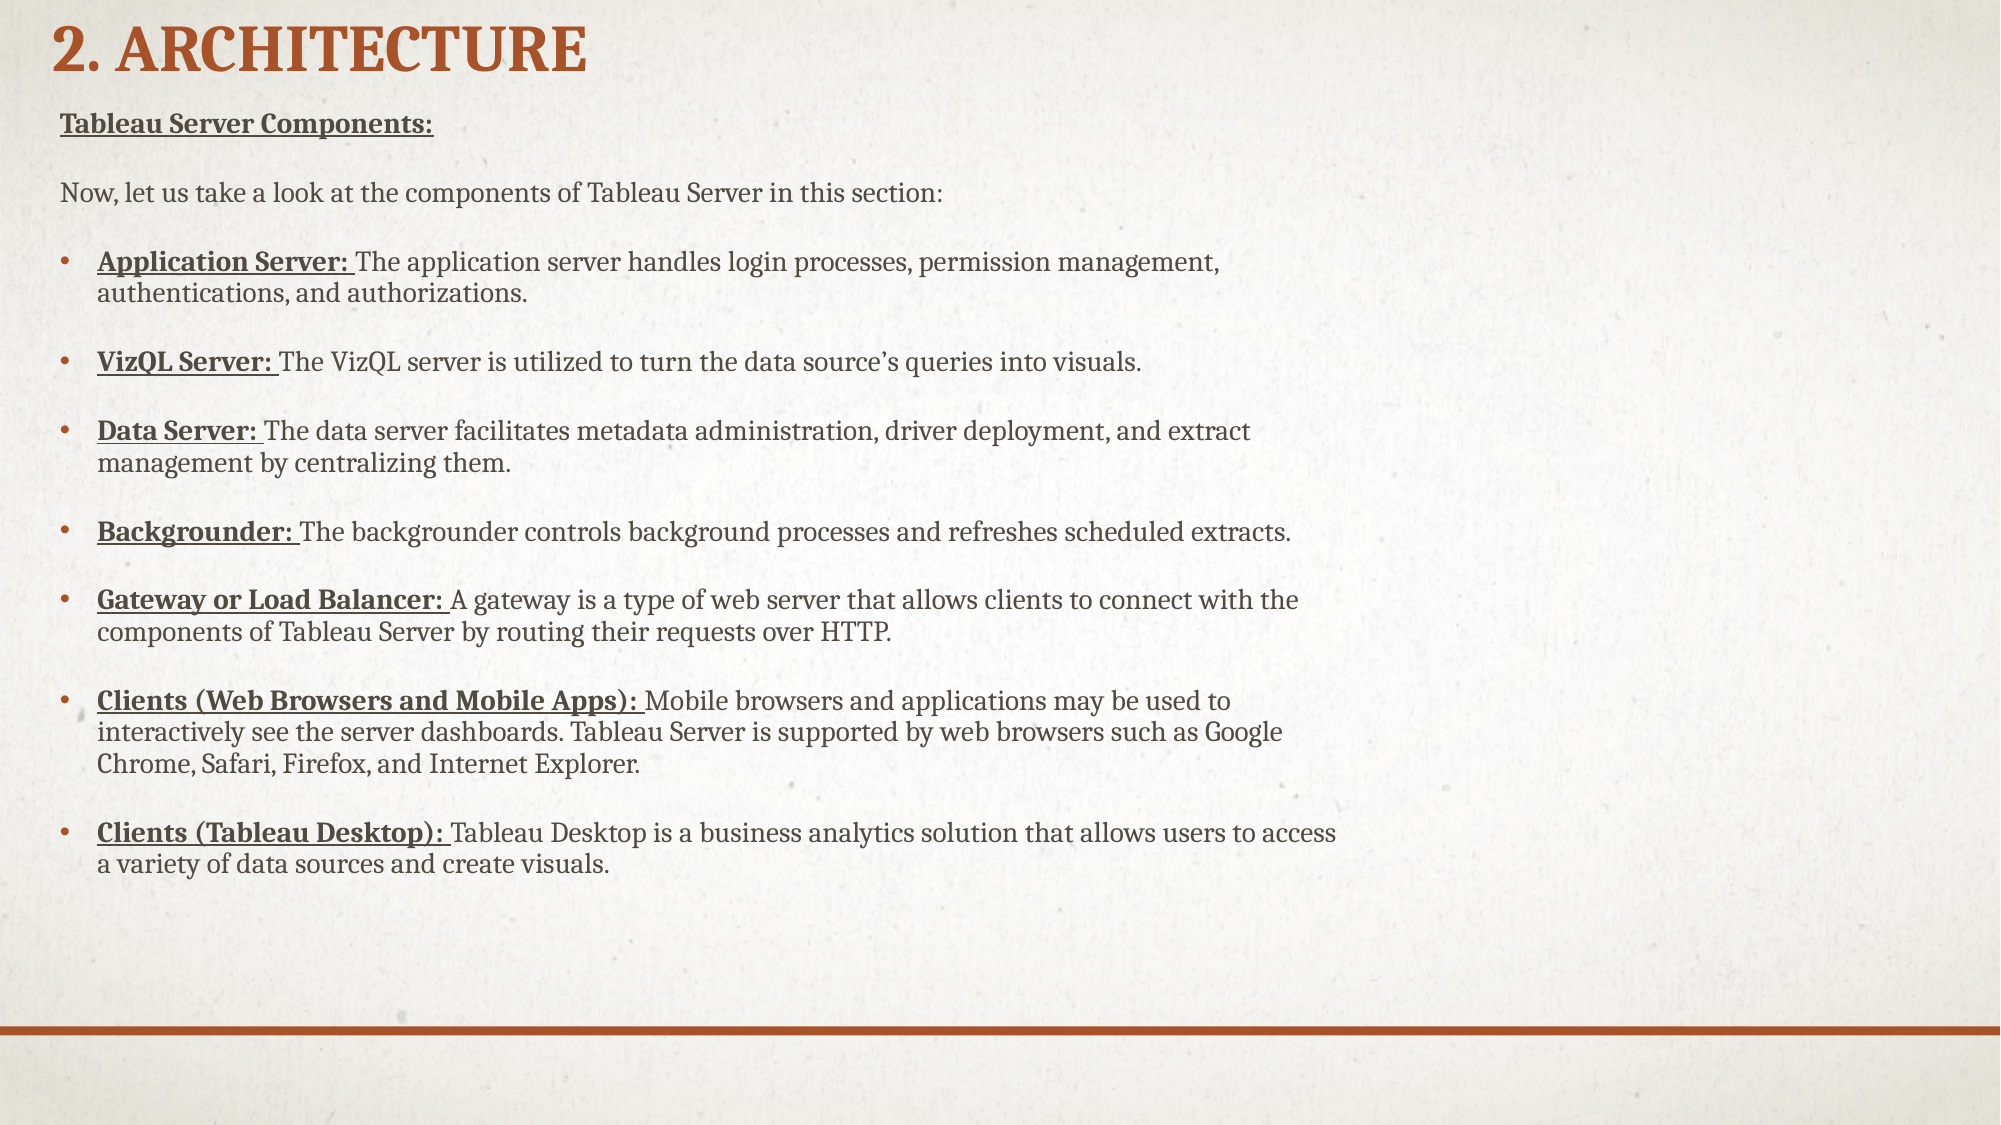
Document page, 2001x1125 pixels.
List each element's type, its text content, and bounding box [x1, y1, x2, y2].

picture [0, 0, 2001, 1125]
list Tableau Server Components: Now, let us take a look at the components of Tableau Server in this section: Application Server: The application server handles login processes, permission management, authentications, and authorizations. VizQL Server: The VizQL server is utilized to turn the data source’s queries into visuals. Data Server: The data server facilitates metadata administration, driver deployment, and extract management by centralizing them. Backgrounder: The backgrounder controls background processes and refreshes scheduled extracts. Gateway or Load Balancer: A gateway is a type of web server that allows clients to connect with the components of Tableau Server by routing their requests over HTTP. Clients (Web Browsers and Mobile Apps): Mobile browsers and applications may be used to interactively see the server dashboards. Tableau Server is supported by web browsers such as Google Chrome, Safari, Firefox, and Internet Explorer. Clients (Tableau Desktop): Tableau Desktop is a business analytics solution that allows users to access a variety of data sources and create visuals. [37, 101, 1358, 1024]
title 2. Architecture [37, 0, 1613, 94]
